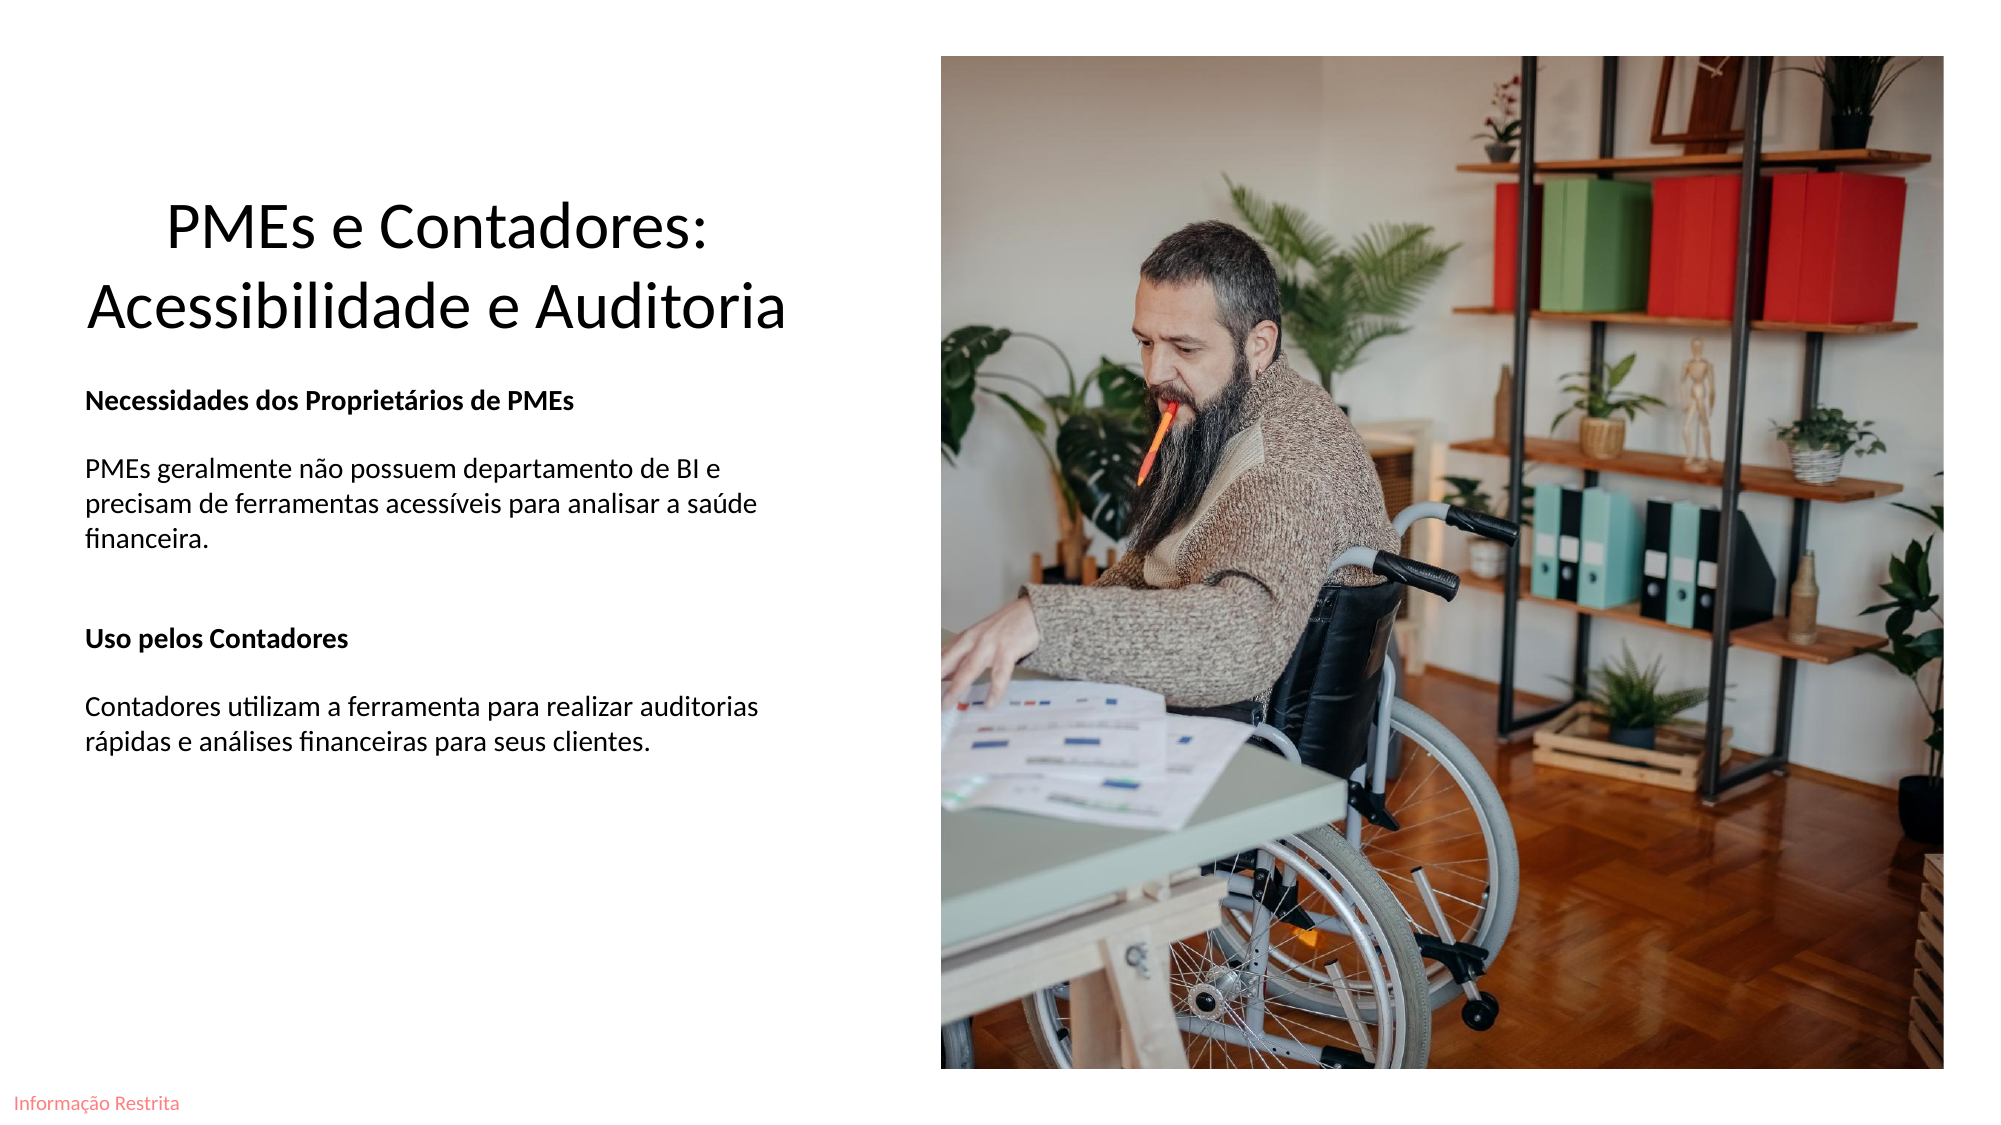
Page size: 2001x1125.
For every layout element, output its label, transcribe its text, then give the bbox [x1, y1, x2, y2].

picture [940, 56, 1944, 1069]
title PMEs e Contadores: Acessibilidade e Auditoria [70, 98, 806, 350]
text_box Necessidades dos Proprietários de PMEs PMEs geralmente não possuem departamento de BI e precisam de ferramentas acessíveis para analisar a saúde financeira. Uso pelos Contadores Contadores utilizam a ferramenta para realizar auditorias rápidas e análises financeiras para seus clientes. [70, 373, 806, 1037]
